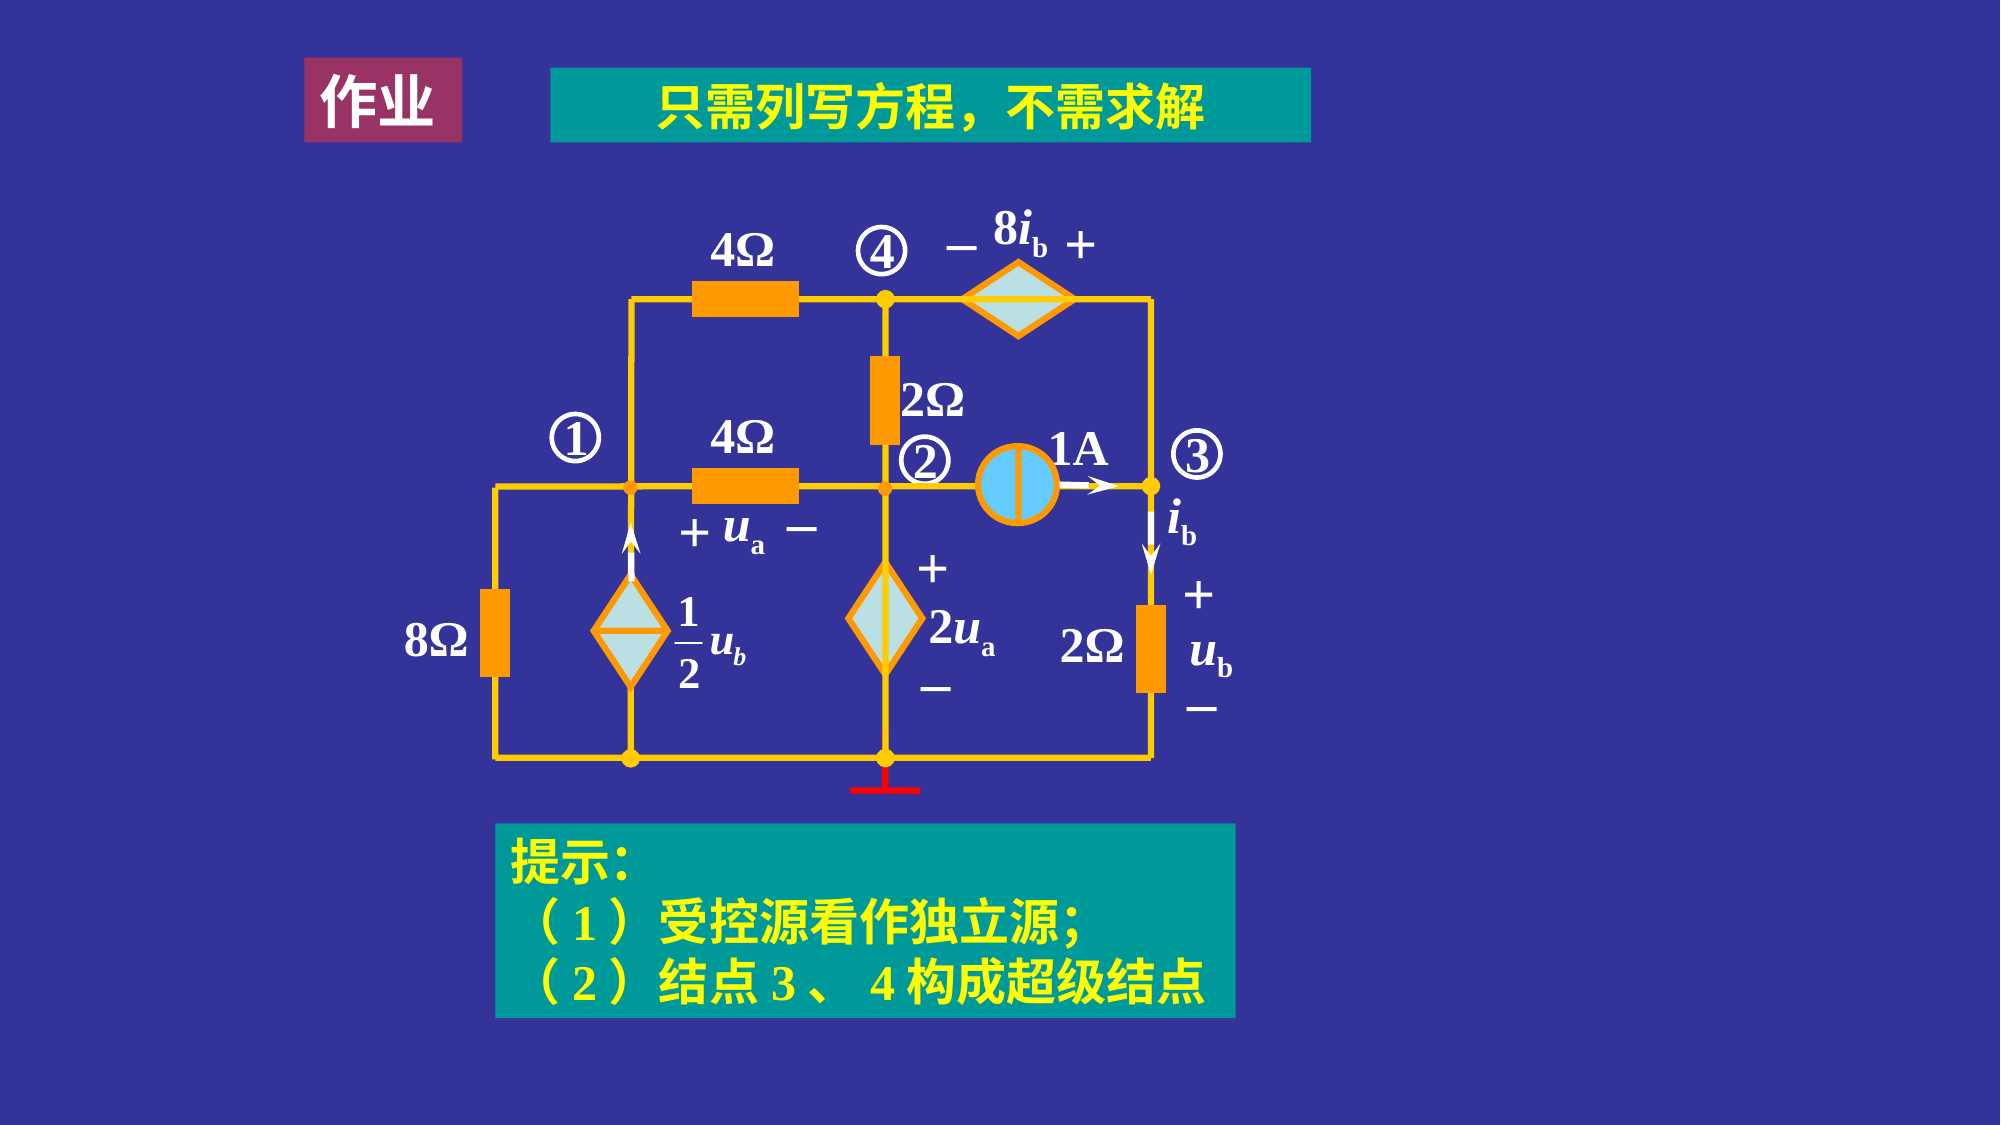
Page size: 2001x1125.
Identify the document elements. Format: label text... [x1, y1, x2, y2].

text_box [548, 760, 1222, 791]
text_box 只需列写方程，不需求解 [550, 67, 1312, 143]
text_box 提示： （1）受控源看作独立源； （2）结点3、4构成超级结点 [495, 823, 1236, 1019]
text_box 作业 [304, 57, 463, 143]
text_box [388, 177, 1250, 760]
